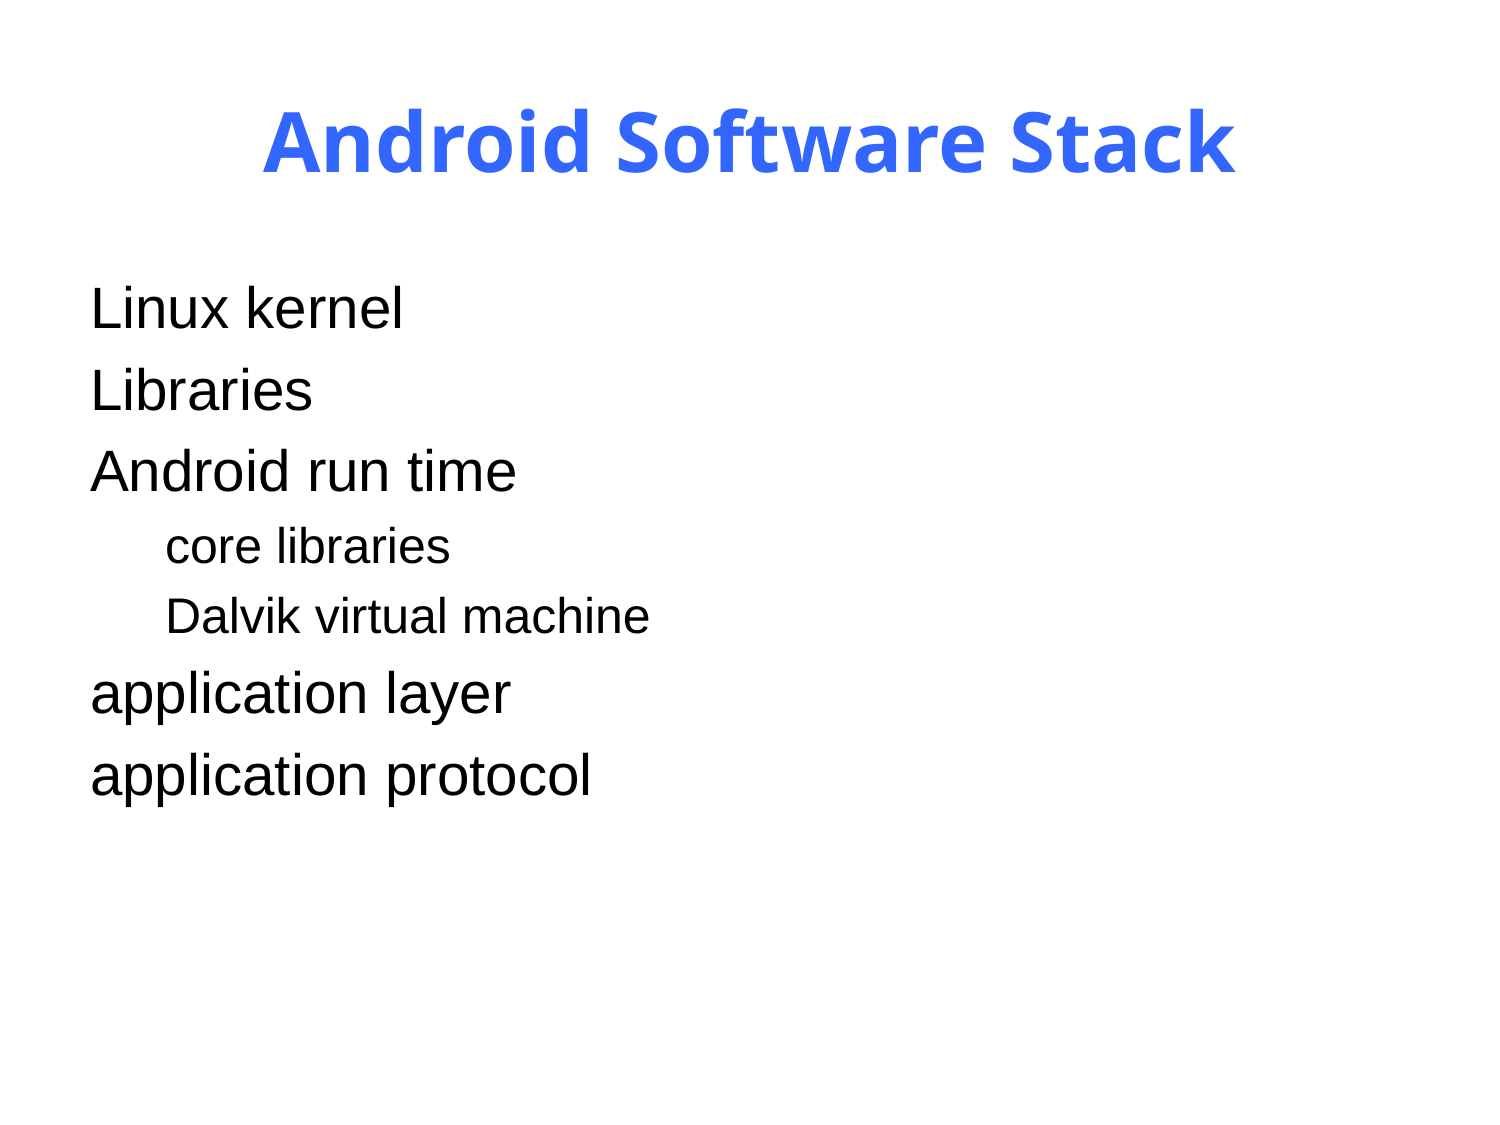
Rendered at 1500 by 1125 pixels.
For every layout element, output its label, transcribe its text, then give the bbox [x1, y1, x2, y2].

list Linux kernel Libraries Android run time core libraries Dalvik virtual machine application layer application protocol [75, 262, 1425, 1005]
title Android Software Stack [75, 45, 1425, 233]
